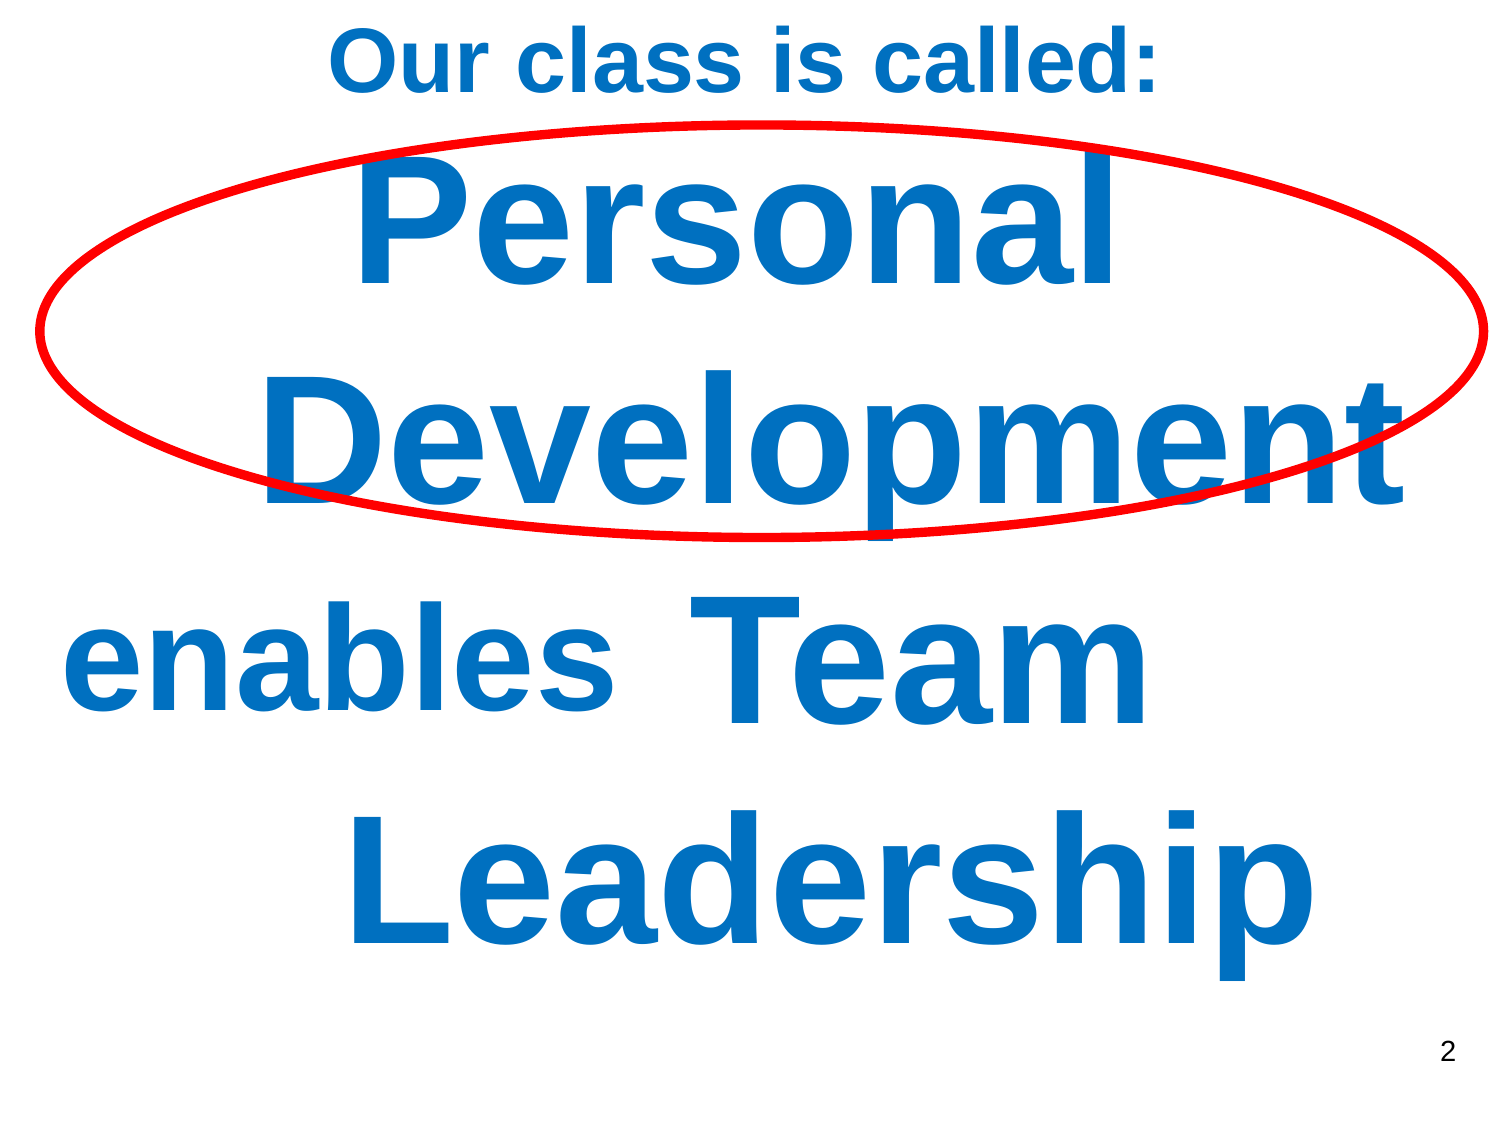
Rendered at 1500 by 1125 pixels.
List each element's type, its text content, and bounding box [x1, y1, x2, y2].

slide_number 2 [1424, 1024, 1488, 1076]
text_box enables [45, 553, 635, 748]
text_box [37, 167, 1486, 540]
title Personal Development & Team Leadership [12, 525, 1463, 675]
text_box Our class is called: [312, 0, 1325, 229]
